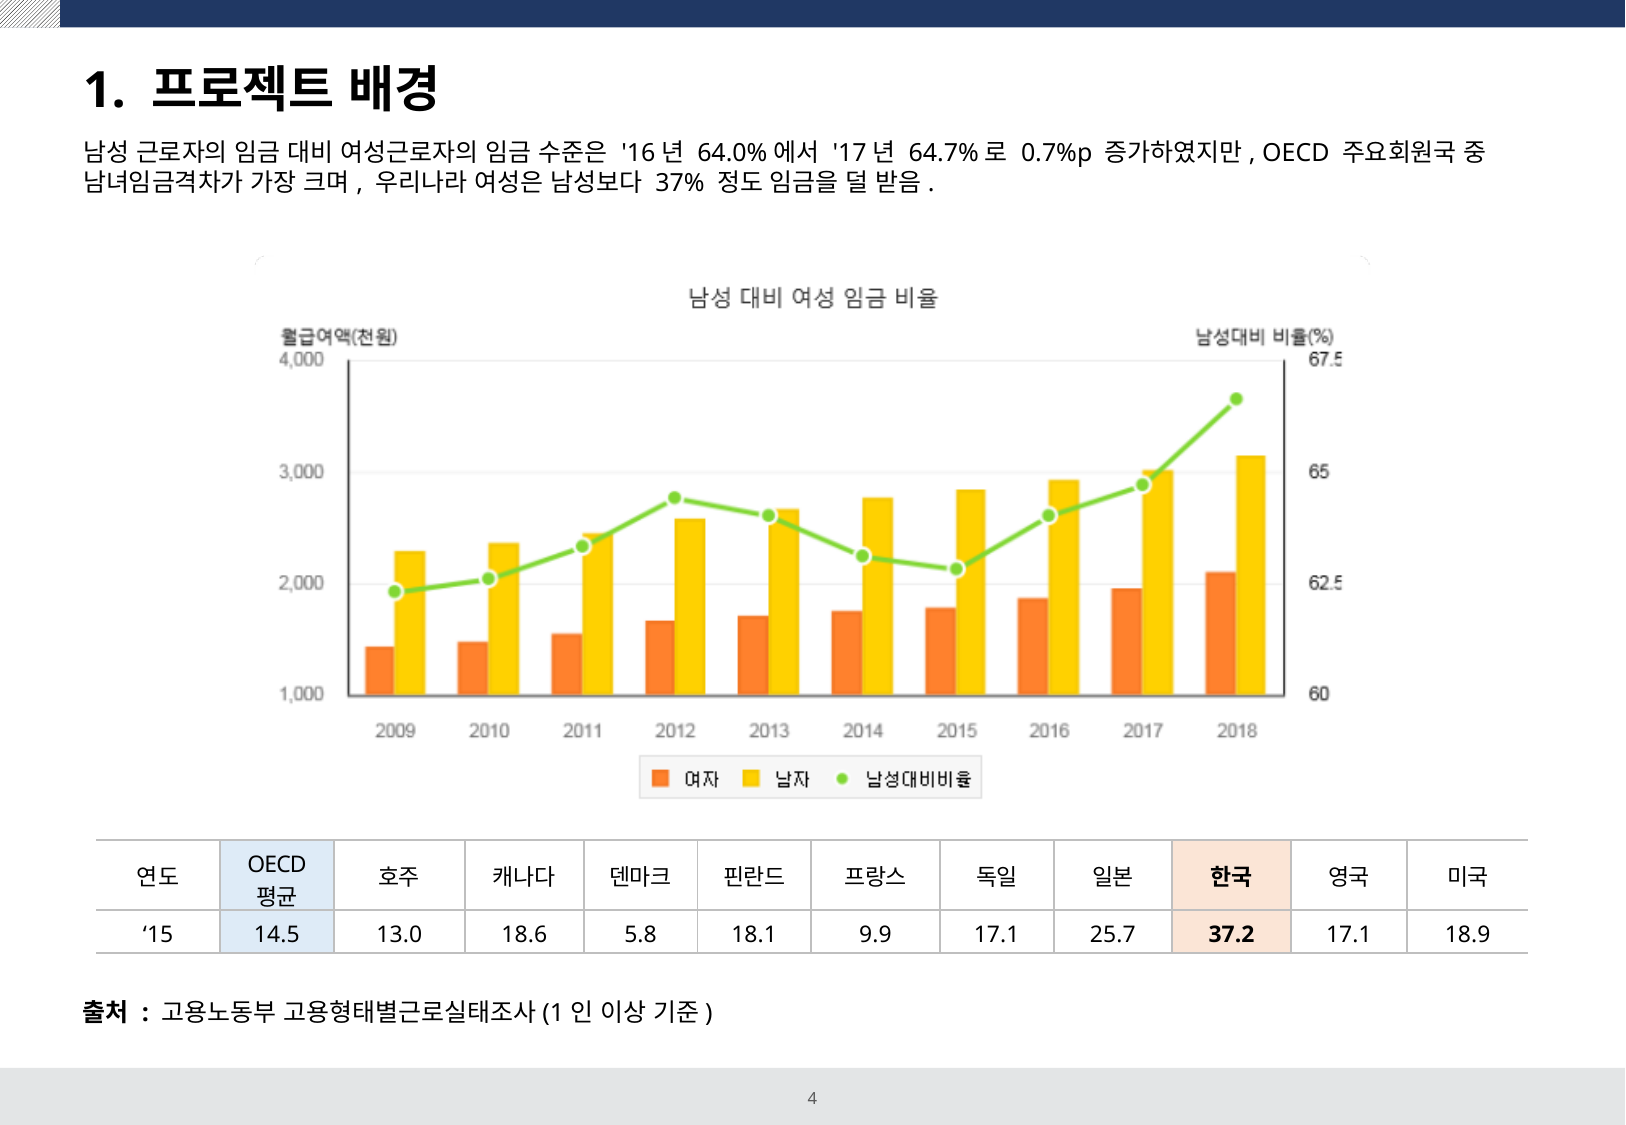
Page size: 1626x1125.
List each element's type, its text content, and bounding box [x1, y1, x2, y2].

table_cell 5.8 [585, 911, 697, 952]
table_header 일본 [1055, 841, 1171, 909]
table_header 한국 [1173, 841, 1290, 909]
table_cell 37.2 [1173, 911, 1290, 952]
table_cell 13.0 [335, 911, 464, 952]
table_header 독일 [941, 841, 1053, 909]
table_cell 18.1 [698, 911, 810, 952]
table_header 호주 [335, 841, 464, 909]
text_box 출처 : 고용노동부 고용형태별근로실태조사(1인 이상 기준) [68, 989, 881, 1035]
table_header 덴마크 [585, 841, 697, 909]
table_cell 14.5 [221, 911, 333, 952]
table_cell 25.7 [1055, 911, 1171, 952]
table_header 영국 [1292, 841, 1406, 909]
table_cell 17.1 [941, 911, 1053, 952]
title 1. 프로젝트 배경 [68, 44, 1569, 137]
picture [254, 255, 1371, 804]
table_cell 9.9 [812, 911, 939, 952]
table_header 캐나다 [466, 841, 583, 909]
table_header OECD 평균 [221, 841, 333, 909]
table_cell 17.1 [1292, 911, 1406, 952]
table_cell 18.9 [1408, 911, 1528, 952]
table_cell 18.6 [466, 911, 583, 952]
list 남성 근로자의 임금 대비 여성근로자의 임금 수준은 '16년 64.0%에서 '17년 64.7%로 0.7%p 증가하였지만, OECD 주요회원국 중 남녀임금격차가 가장 크며, 우리나라 여성은 남성보다 37% 정도 임금을 덜 받음. [68, 137, 1569, 256]
table_header 핀란드 [698, 841, 810, 909]
table_header 연도 [96, 841, 219, 909]
table_header 미국 [1408, 841, 1528, 909]
table_cell ‘15 [96, 911, 219, 952]
table_header 프랑스 [812, 841, 939, 909]
